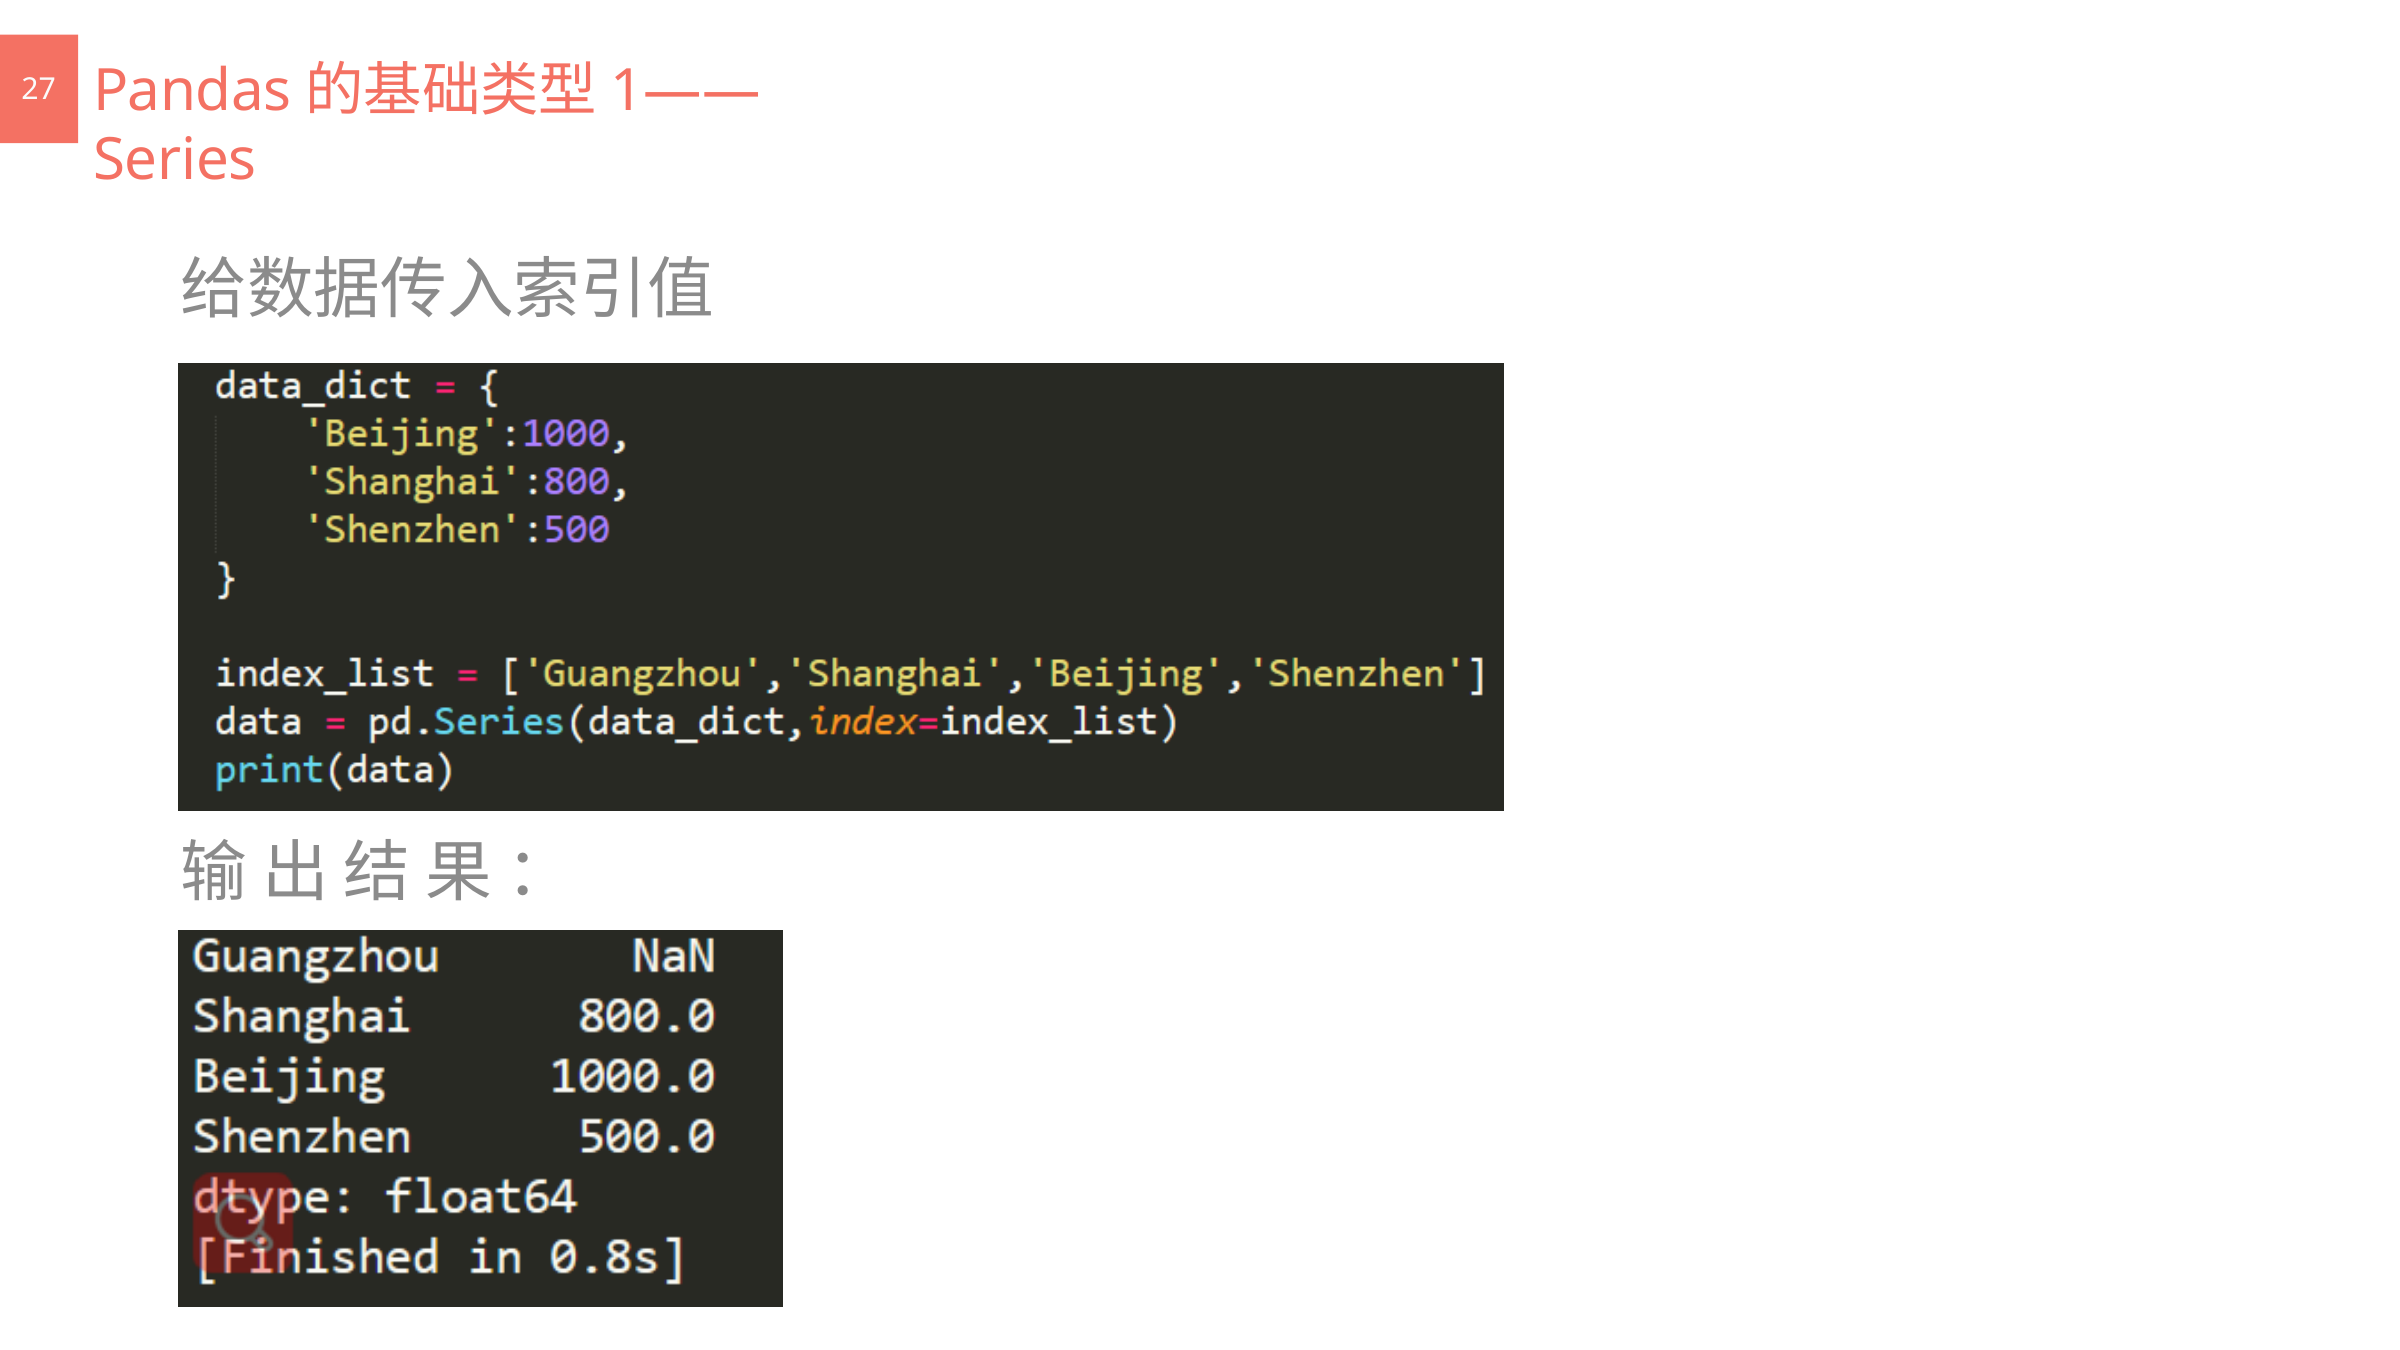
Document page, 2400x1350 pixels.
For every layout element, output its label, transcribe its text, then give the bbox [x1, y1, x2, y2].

picture [178, 363, 1504, 811]
text_box 27 [19, 67, 59, 106]
text_box Pandas的基础类型1——Series [91, 49, 911, 192]
picture [178, 930, 784, 1307]
text_box 输 出 结 果 ： [178, 826, 823, 909]
text_box [0, 34, 79, 144]
text_box 给数据传入索引值 [178, 243, 716, 326]
